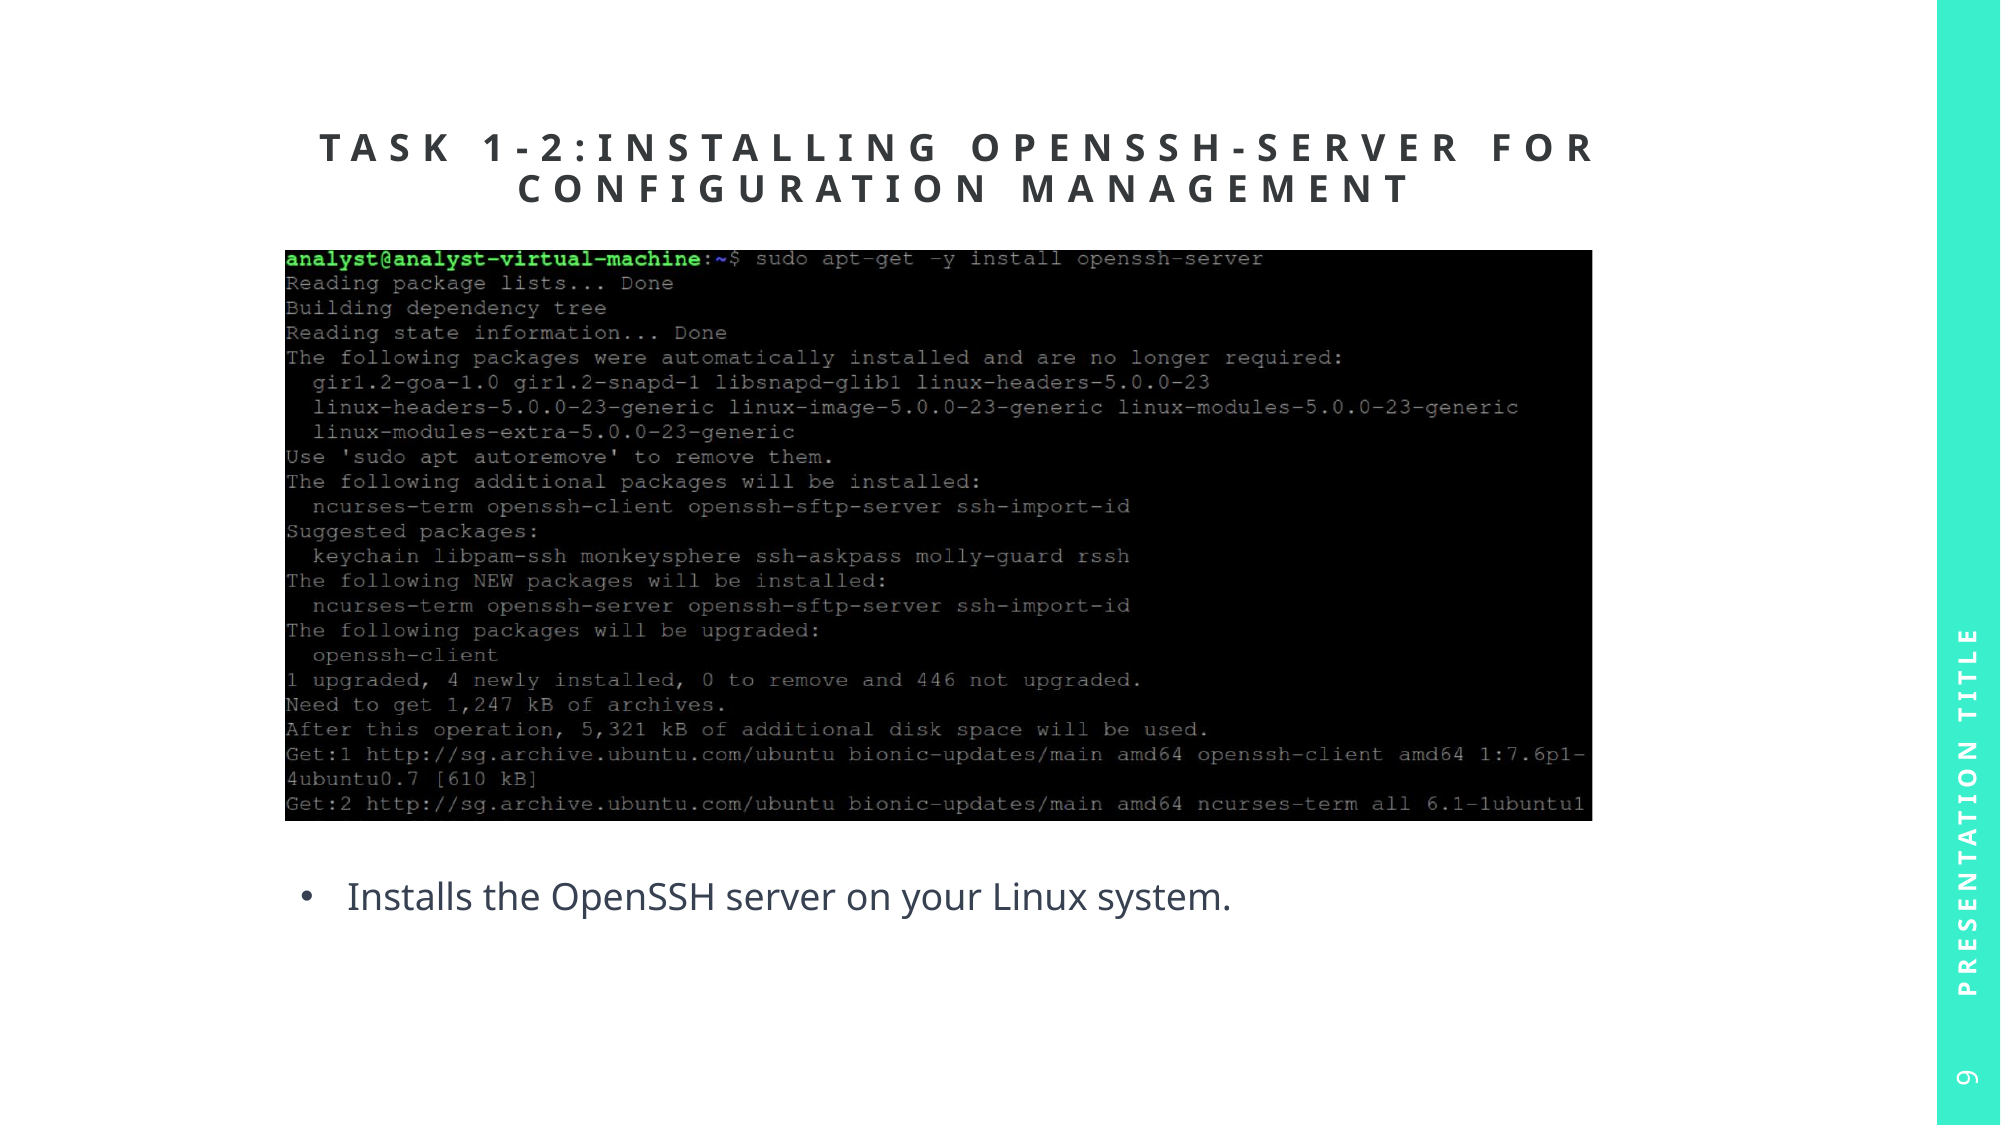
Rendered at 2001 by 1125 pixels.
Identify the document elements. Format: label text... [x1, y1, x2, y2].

title Task 1-2:Installing openssh-server for configuration management [124, 88, 1800, 251]
footer Presentation Title [1937, 0, 2000, 1032]
slide_number 9 [1937, 1032, 2000, 1125]
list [285, 250, 1593, 821]
text_box Installs the OpenSSH server on your Linux system. [285, 865, 1564, 926]
